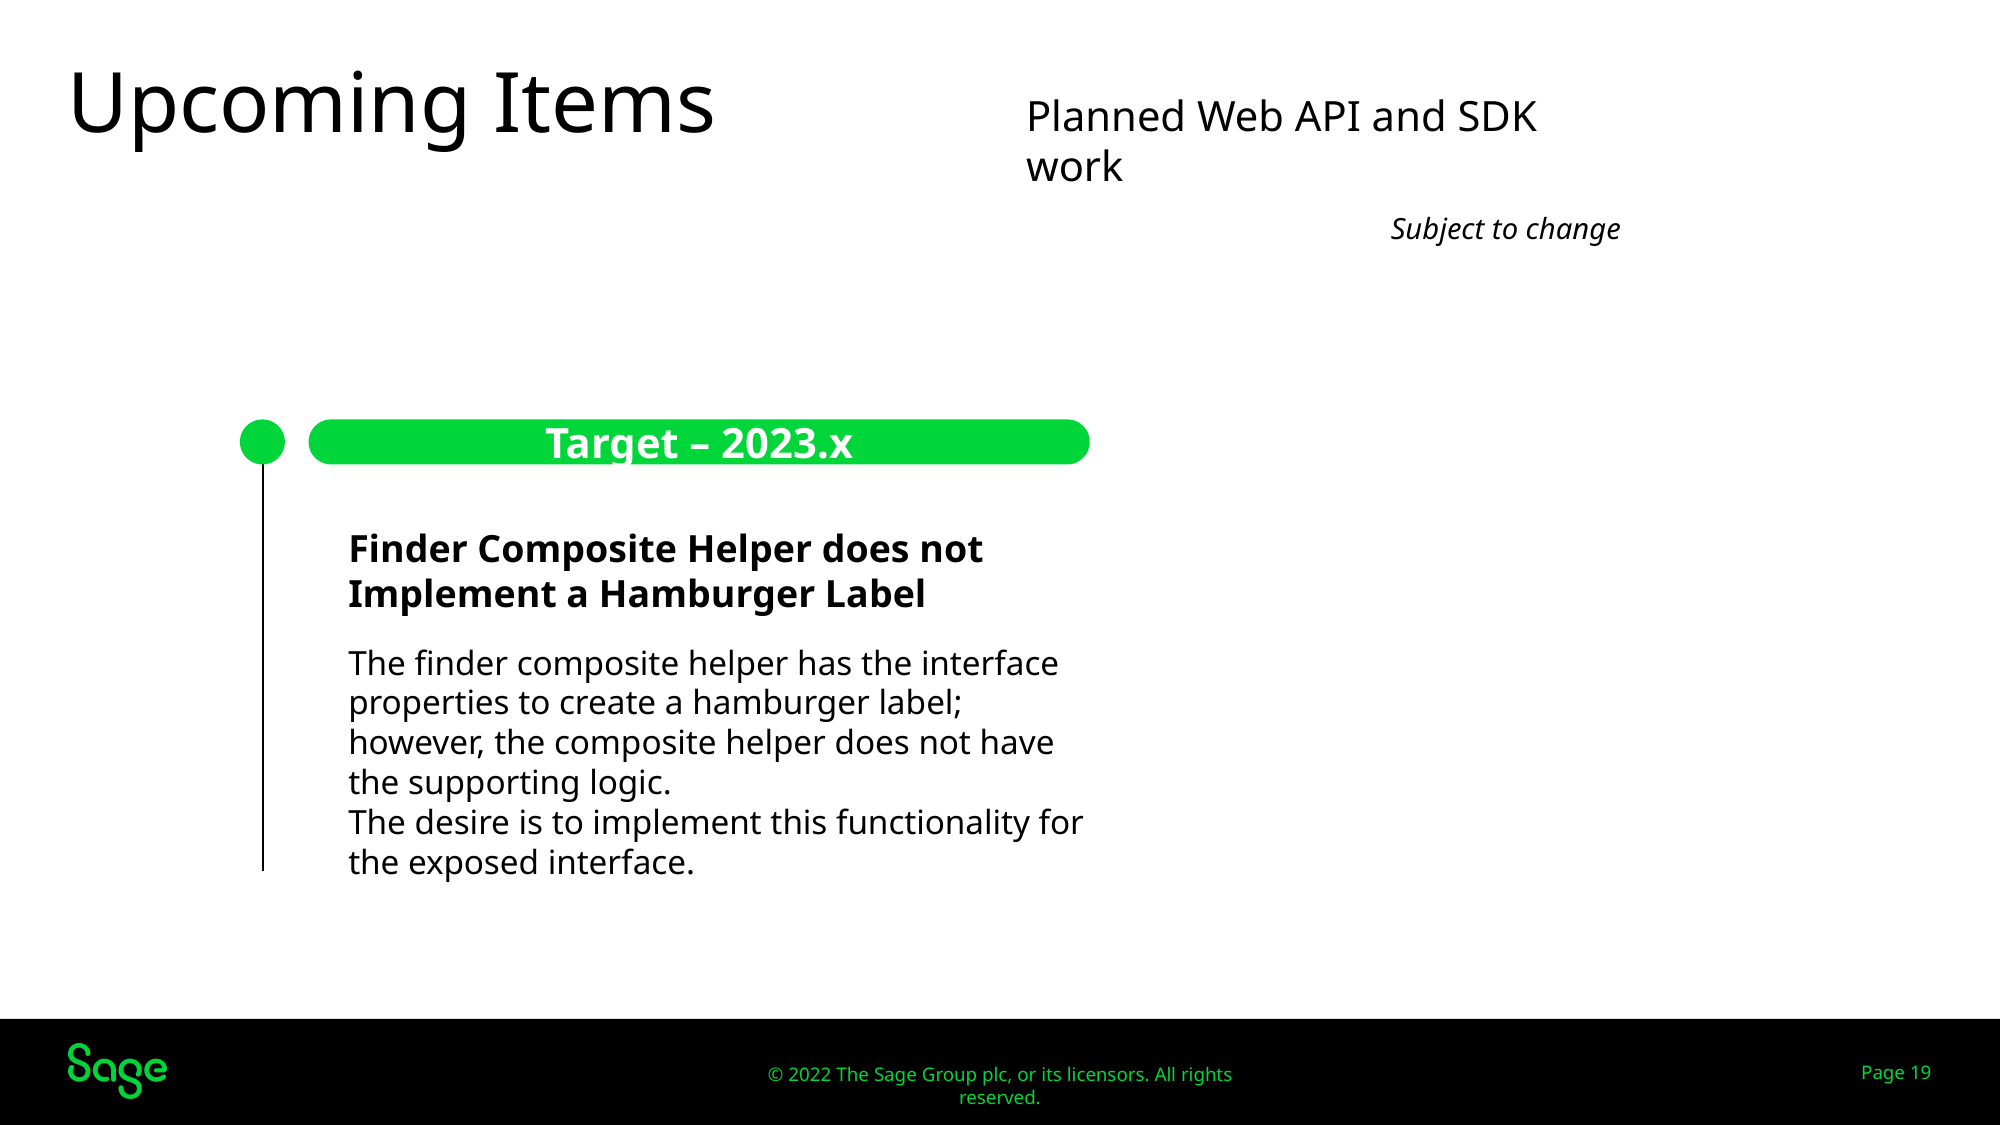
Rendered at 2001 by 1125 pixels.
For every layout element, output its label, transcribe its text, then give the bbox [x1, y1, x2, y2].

text_box Target – 2023.x [308, 418, 1091, 465]
text_box Finder Composite Helper does not Implement a Hamburger Label The finder composite helper has the interface properties to create a hamburger label; however, the composite helper does not have the supporting logic. The desire is to implement this functionality for the exposed interface. [348, 525, 1090, 882]
title Upcoming Items [67, 49, 900, 147]
list Planned Web API and SDK work Subject to change [1026, 82, 1622, 282]
picture [68, 1043, 167, 1099]
slide_number Page 19 [1809, 1043, 1947, 1104]
text_box [239, 418, 286, 465]
